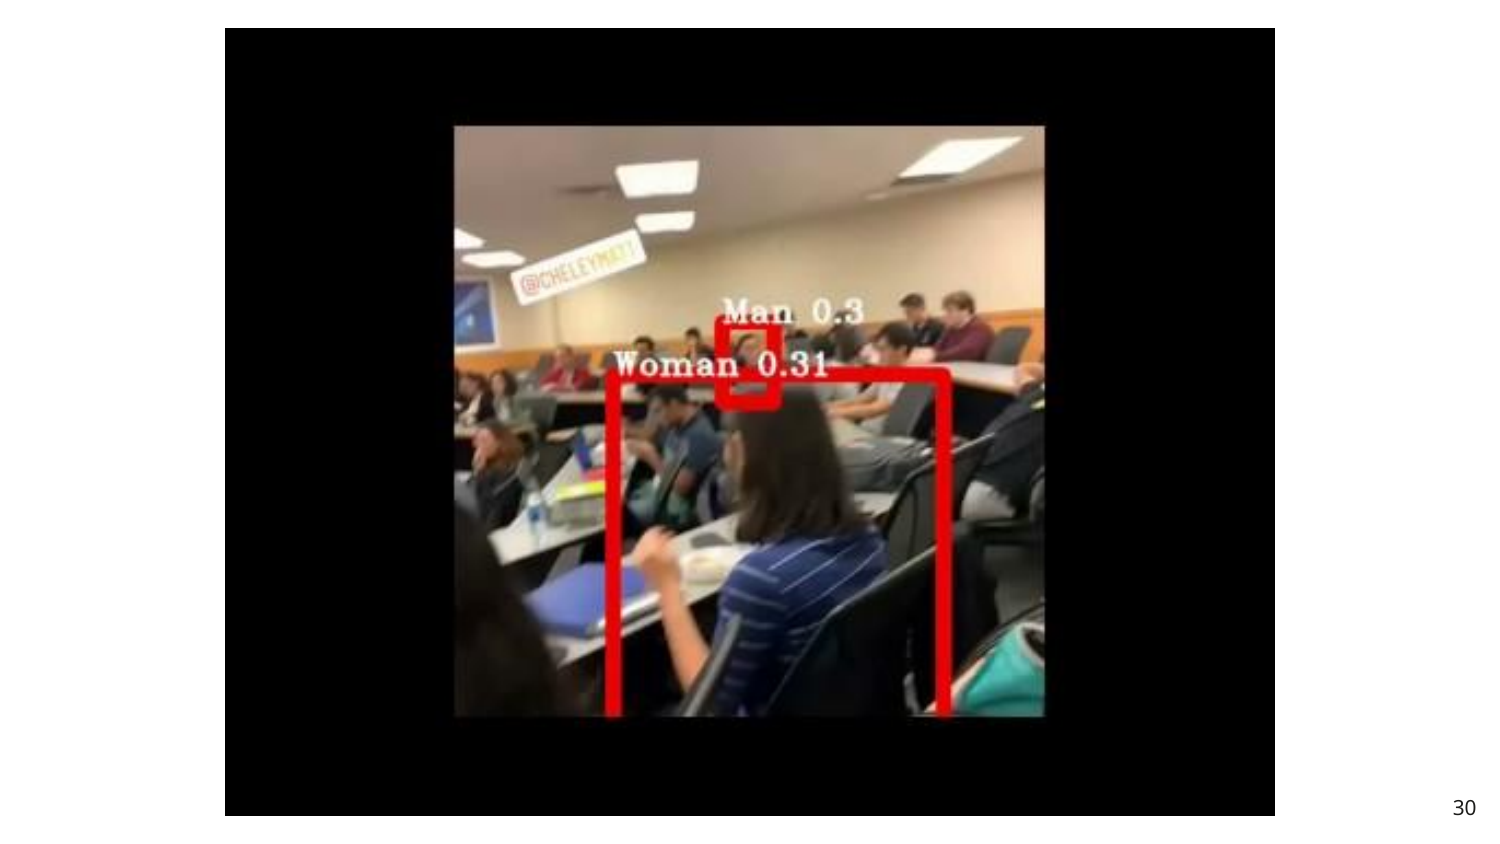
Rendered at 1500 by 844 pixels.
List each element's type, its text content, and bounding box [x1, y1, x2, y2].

picture [224, 27, 1276, 816]
slide_number ‹#› [1401, 779, 1492, 844]
